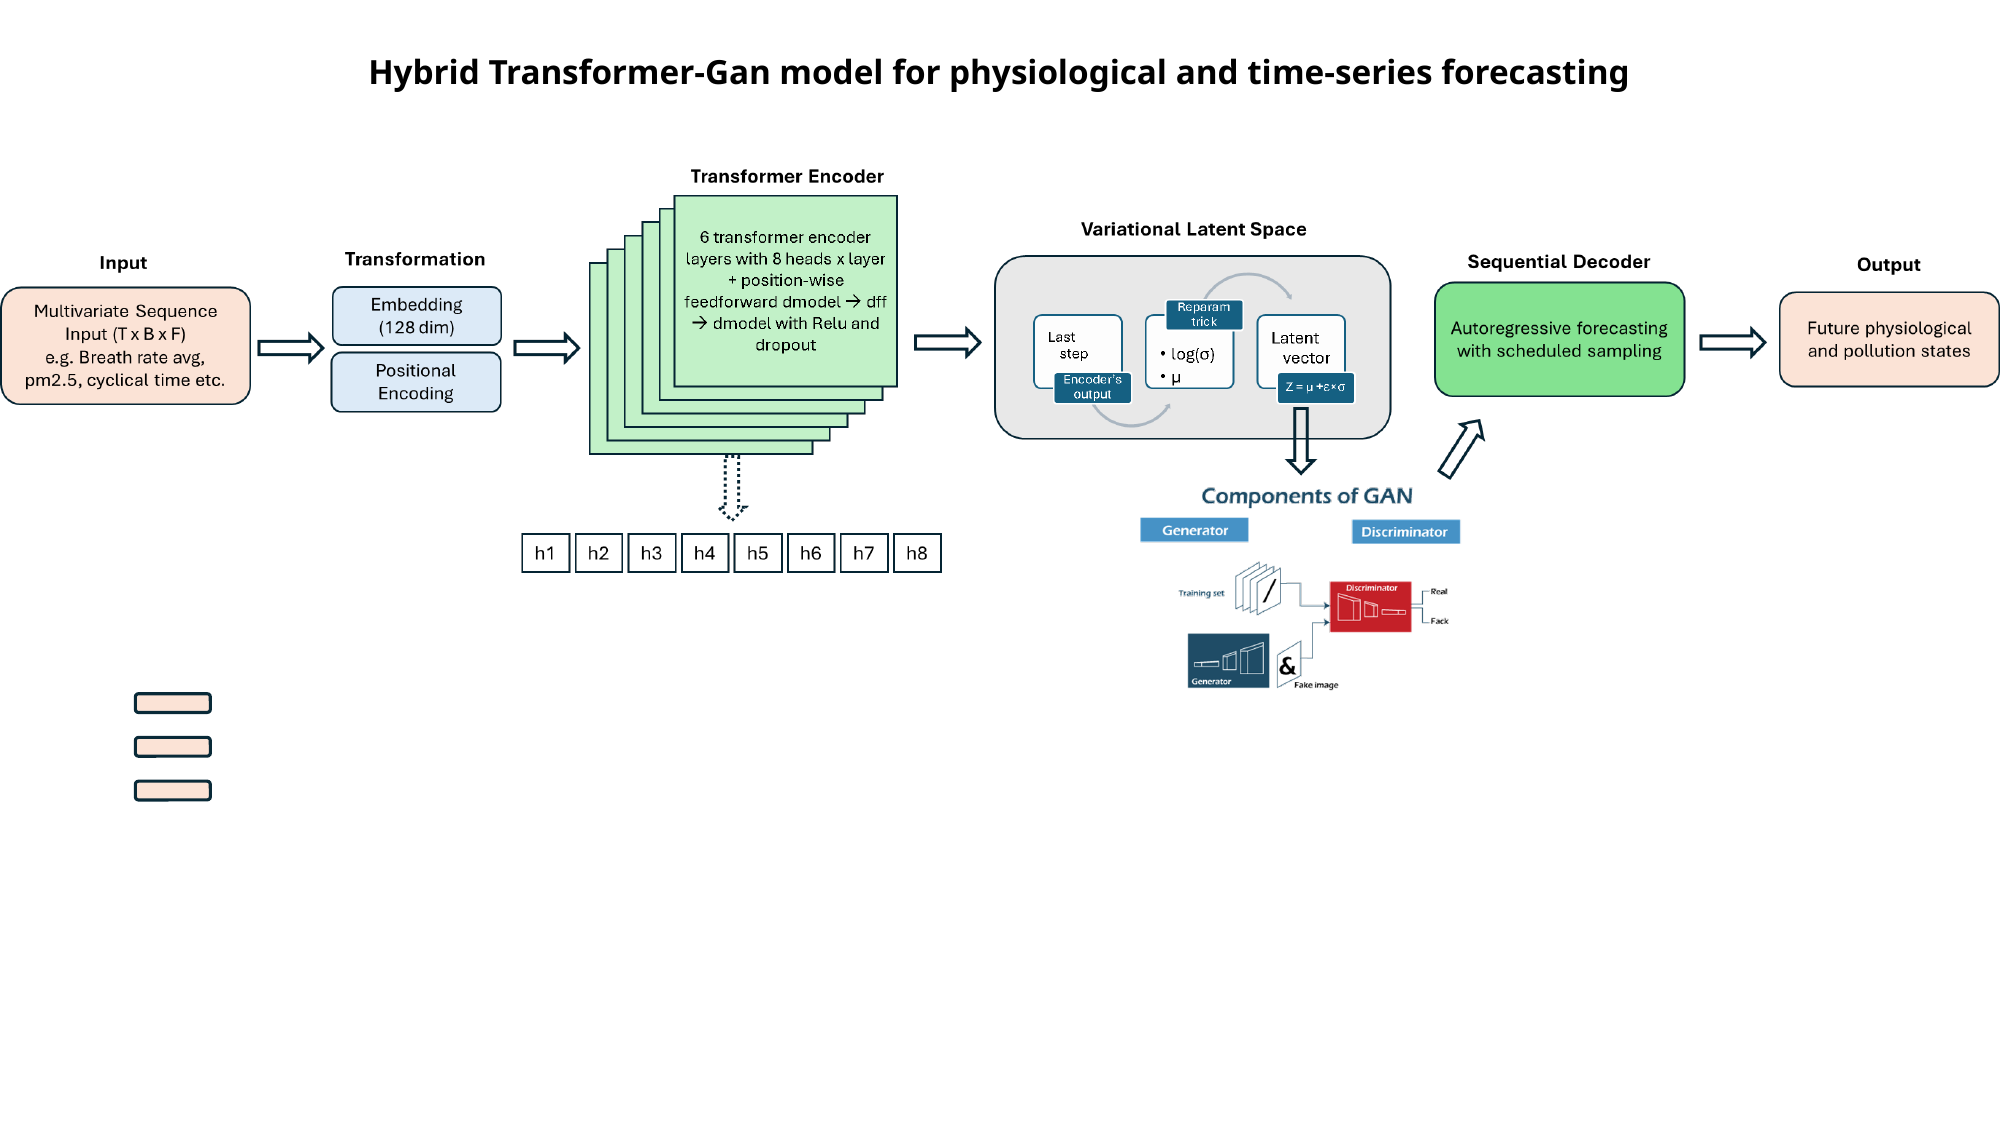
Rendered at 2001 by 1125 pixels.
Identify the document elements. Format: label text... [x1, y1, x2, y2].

text_box [133, 779, 212, 802]
text_box Hybrid Transformer-Gan model for physiological and time-series forecasting [345, 44, 1655, 100]
text_box [133, 695, 212, 715]
picture [0, 157, 2000, 695]
text_box [133, 735, 212, 758]
